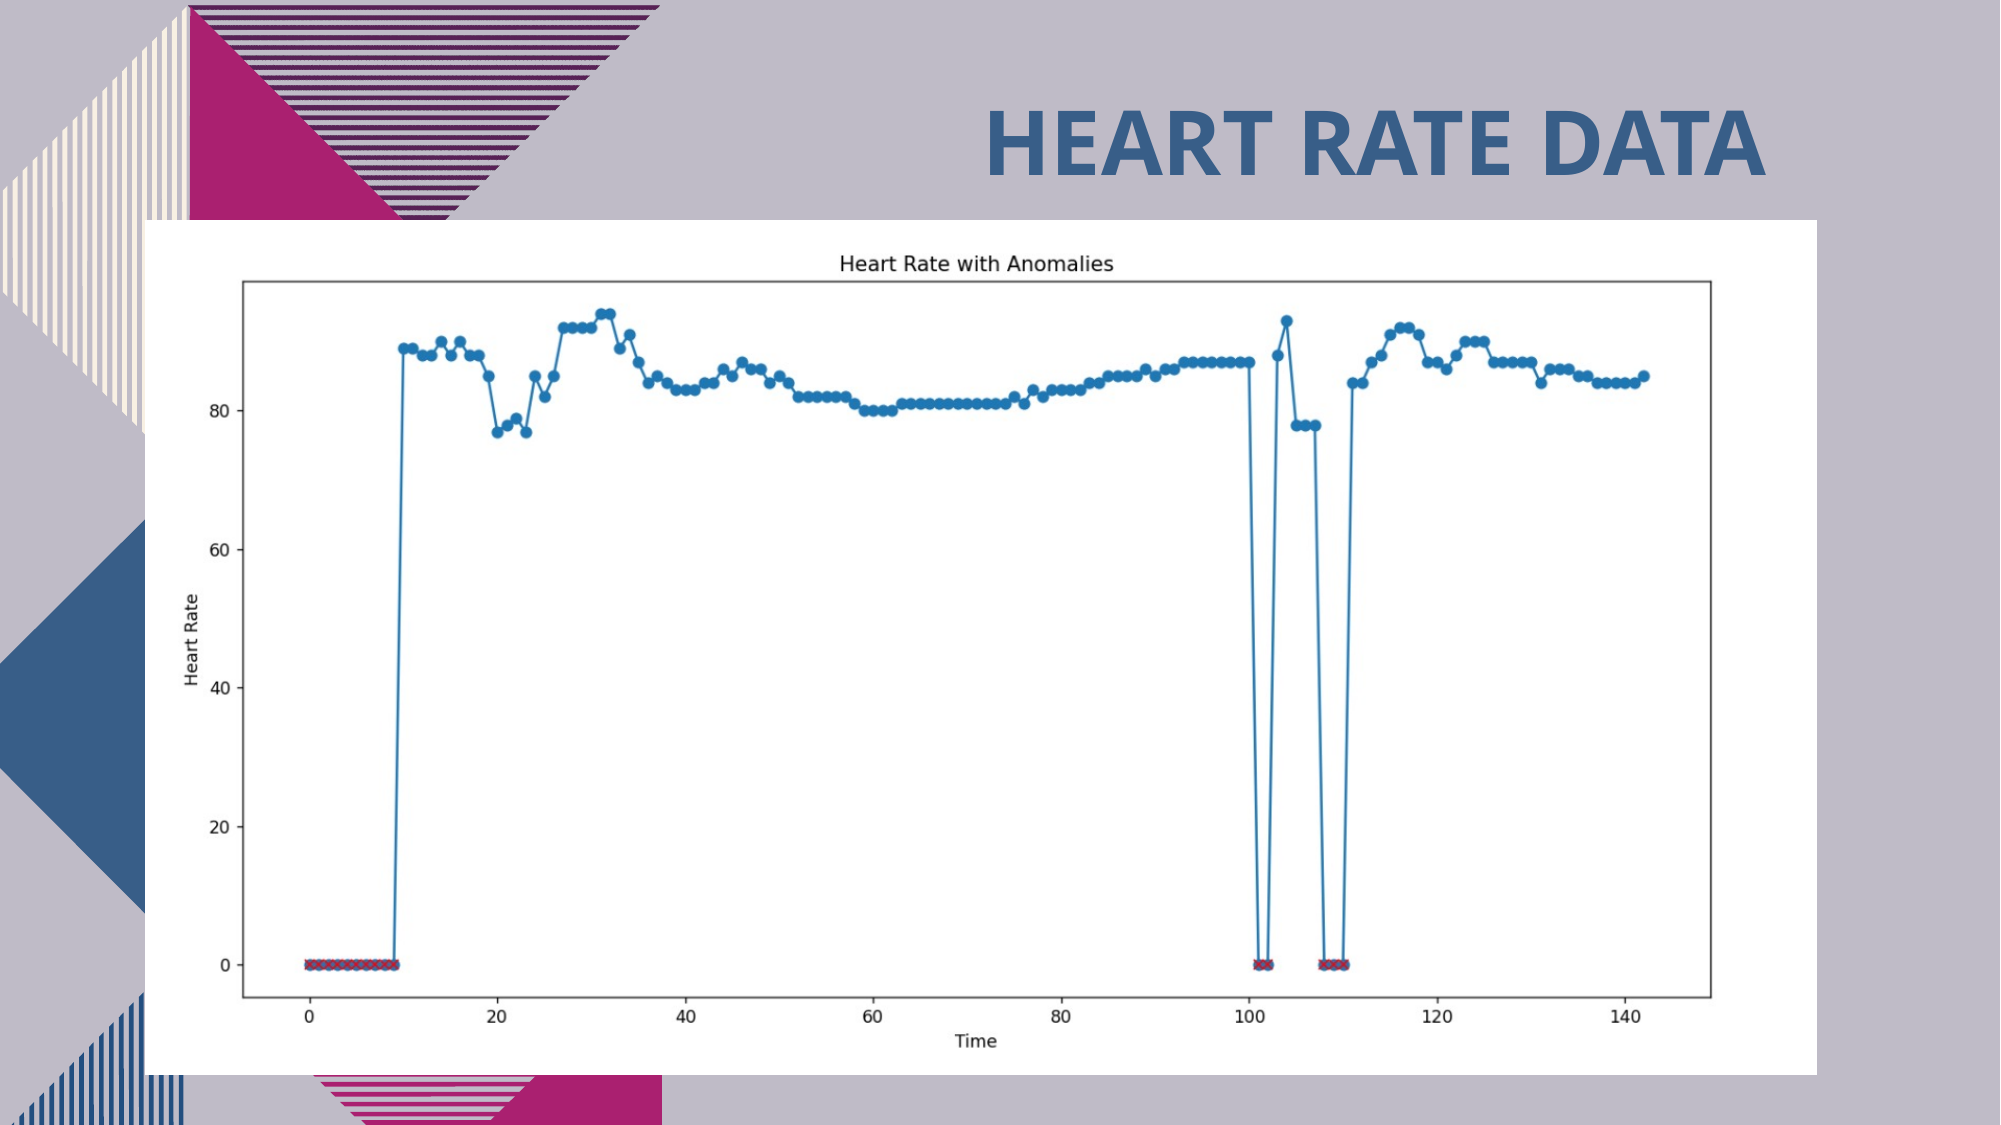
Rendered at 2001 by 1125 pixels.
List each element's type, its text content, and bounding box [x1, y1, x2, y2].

picture [145, 0, 1817, 1076]
text_box Heart rate data [967, 80, 2000, 206]
